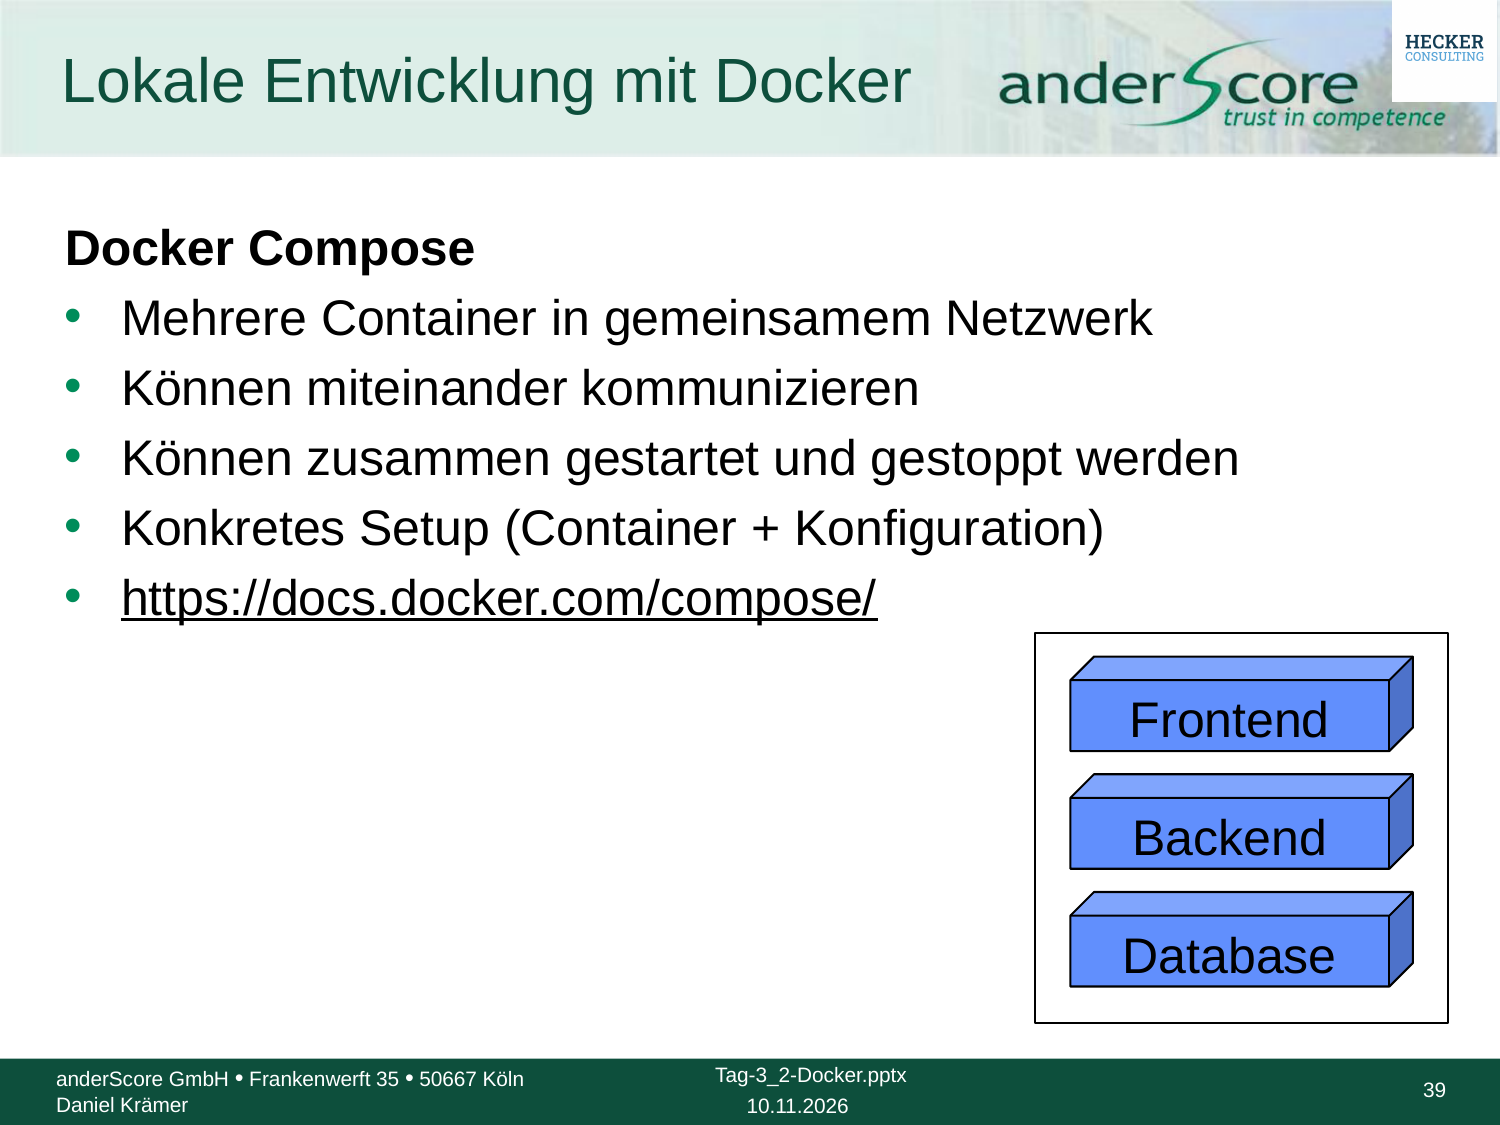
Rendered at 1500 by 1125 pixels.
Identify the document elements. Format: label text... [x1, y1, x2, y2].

text_box [1034, 633, 1449, 1024]
text_box Frontend [1070, 656, 1413, 752]
text_box Database [1070, 892, 1413, 987]
list Docker Compose Mehrere Container in gemeinsamem Netzwerk Können miteinander kommunizieren Können zusammen gestartet und gestoppt werden Konkretes Setup (Container + Konfiguration) https://docs.docker.com/compose/ [49, 208, 1447, 597]
picture [0, 0, 1500, 157]
title Lokale Entwicklung mit Docker [46, 24, 959, 141]
text_box Backend [1070, 774, 1413, 869]
